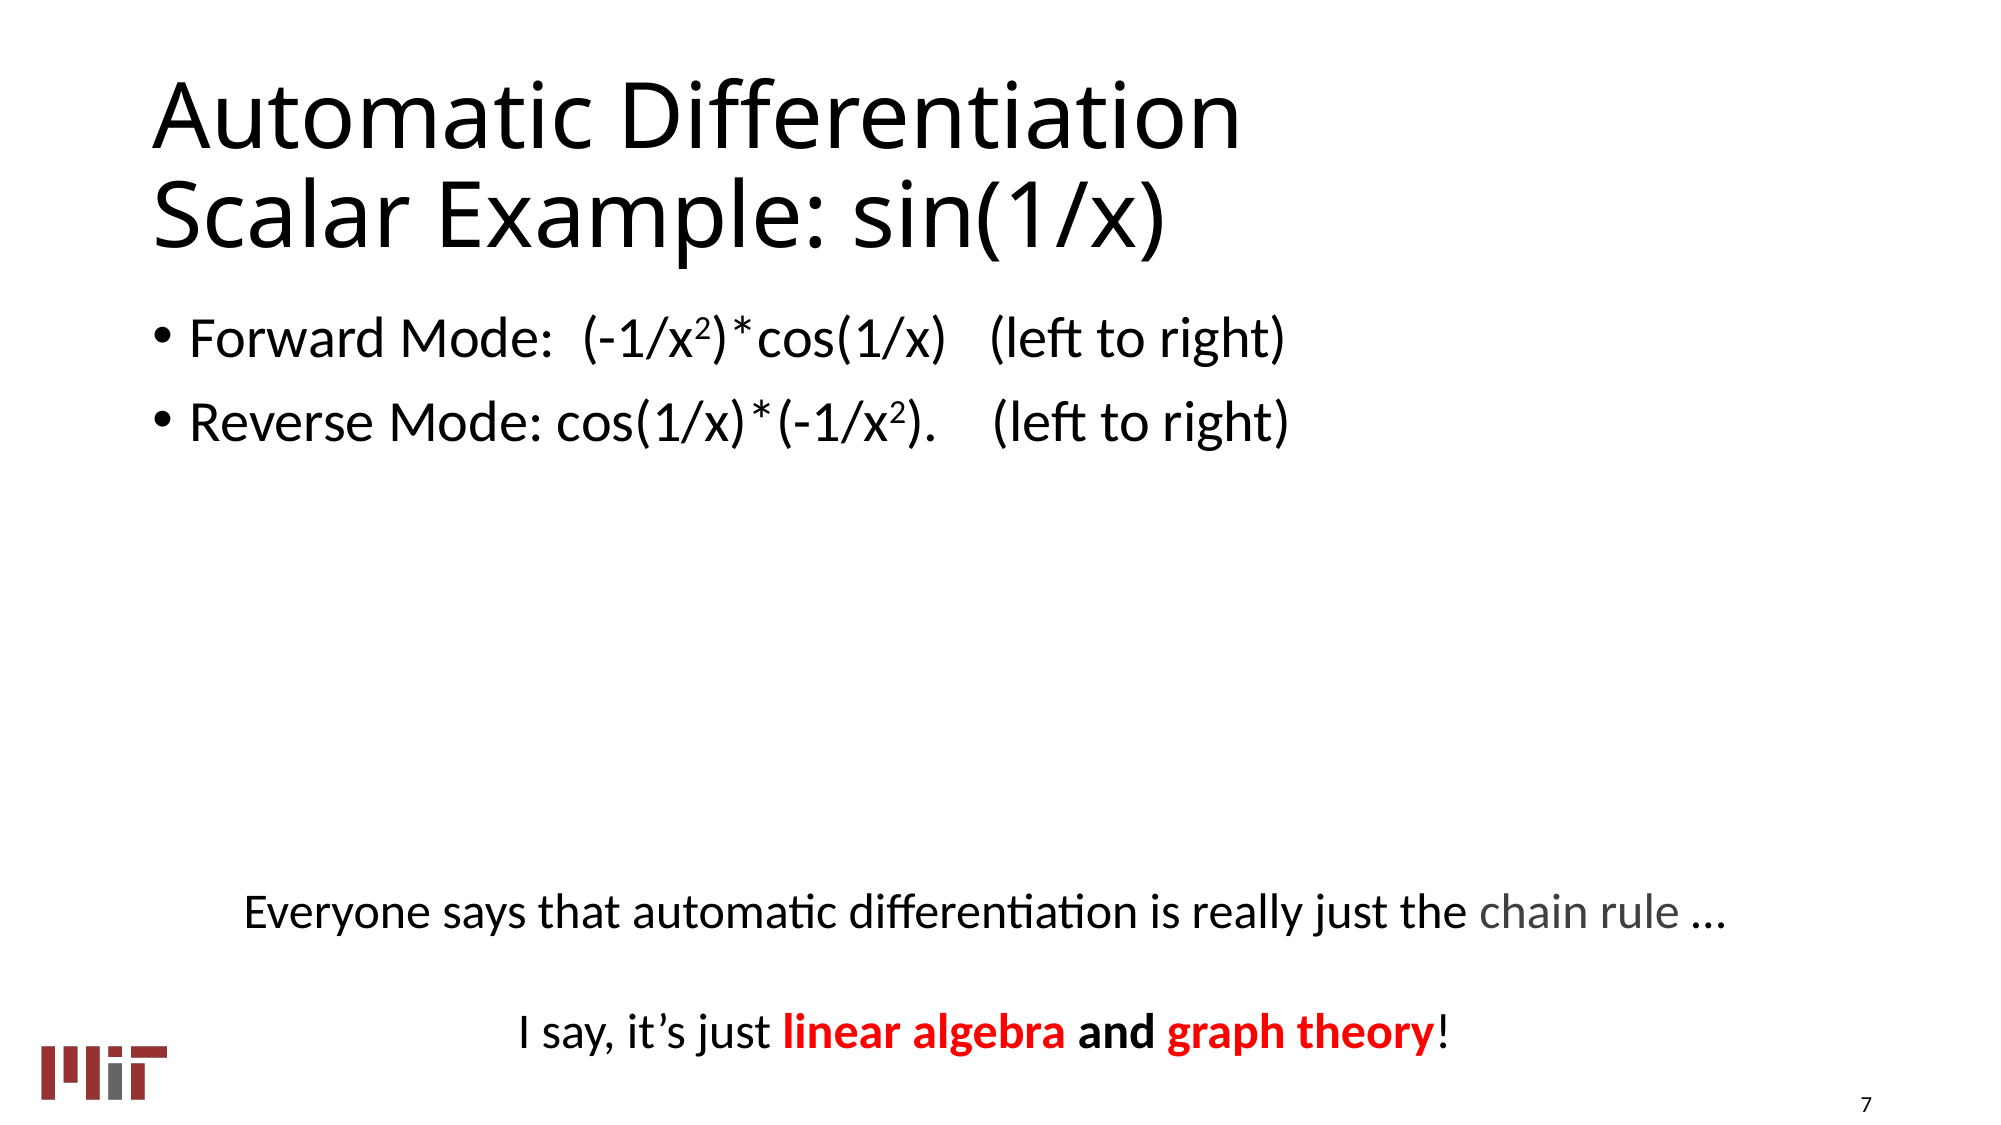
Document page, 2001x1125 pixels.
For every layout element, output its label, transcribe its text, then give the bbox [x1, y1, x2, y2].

text_box Everyone says that automatic differentiation is really just the chain rule … I say, it’s just linear algebra and graph theory! [227, 871, 1742, 1067]
title Automatic Differentiation Scalar Example: sin(1/x) [137, 59, 1863, 278]
picture [35, 1042, 172, 1103]
list Forward Mode: (-1/x2)*cos(1/x) (left to right) Reverse Mode: cos(1/x)*(-1/x2). (left to right) [137, 299, 1863, 1014]
